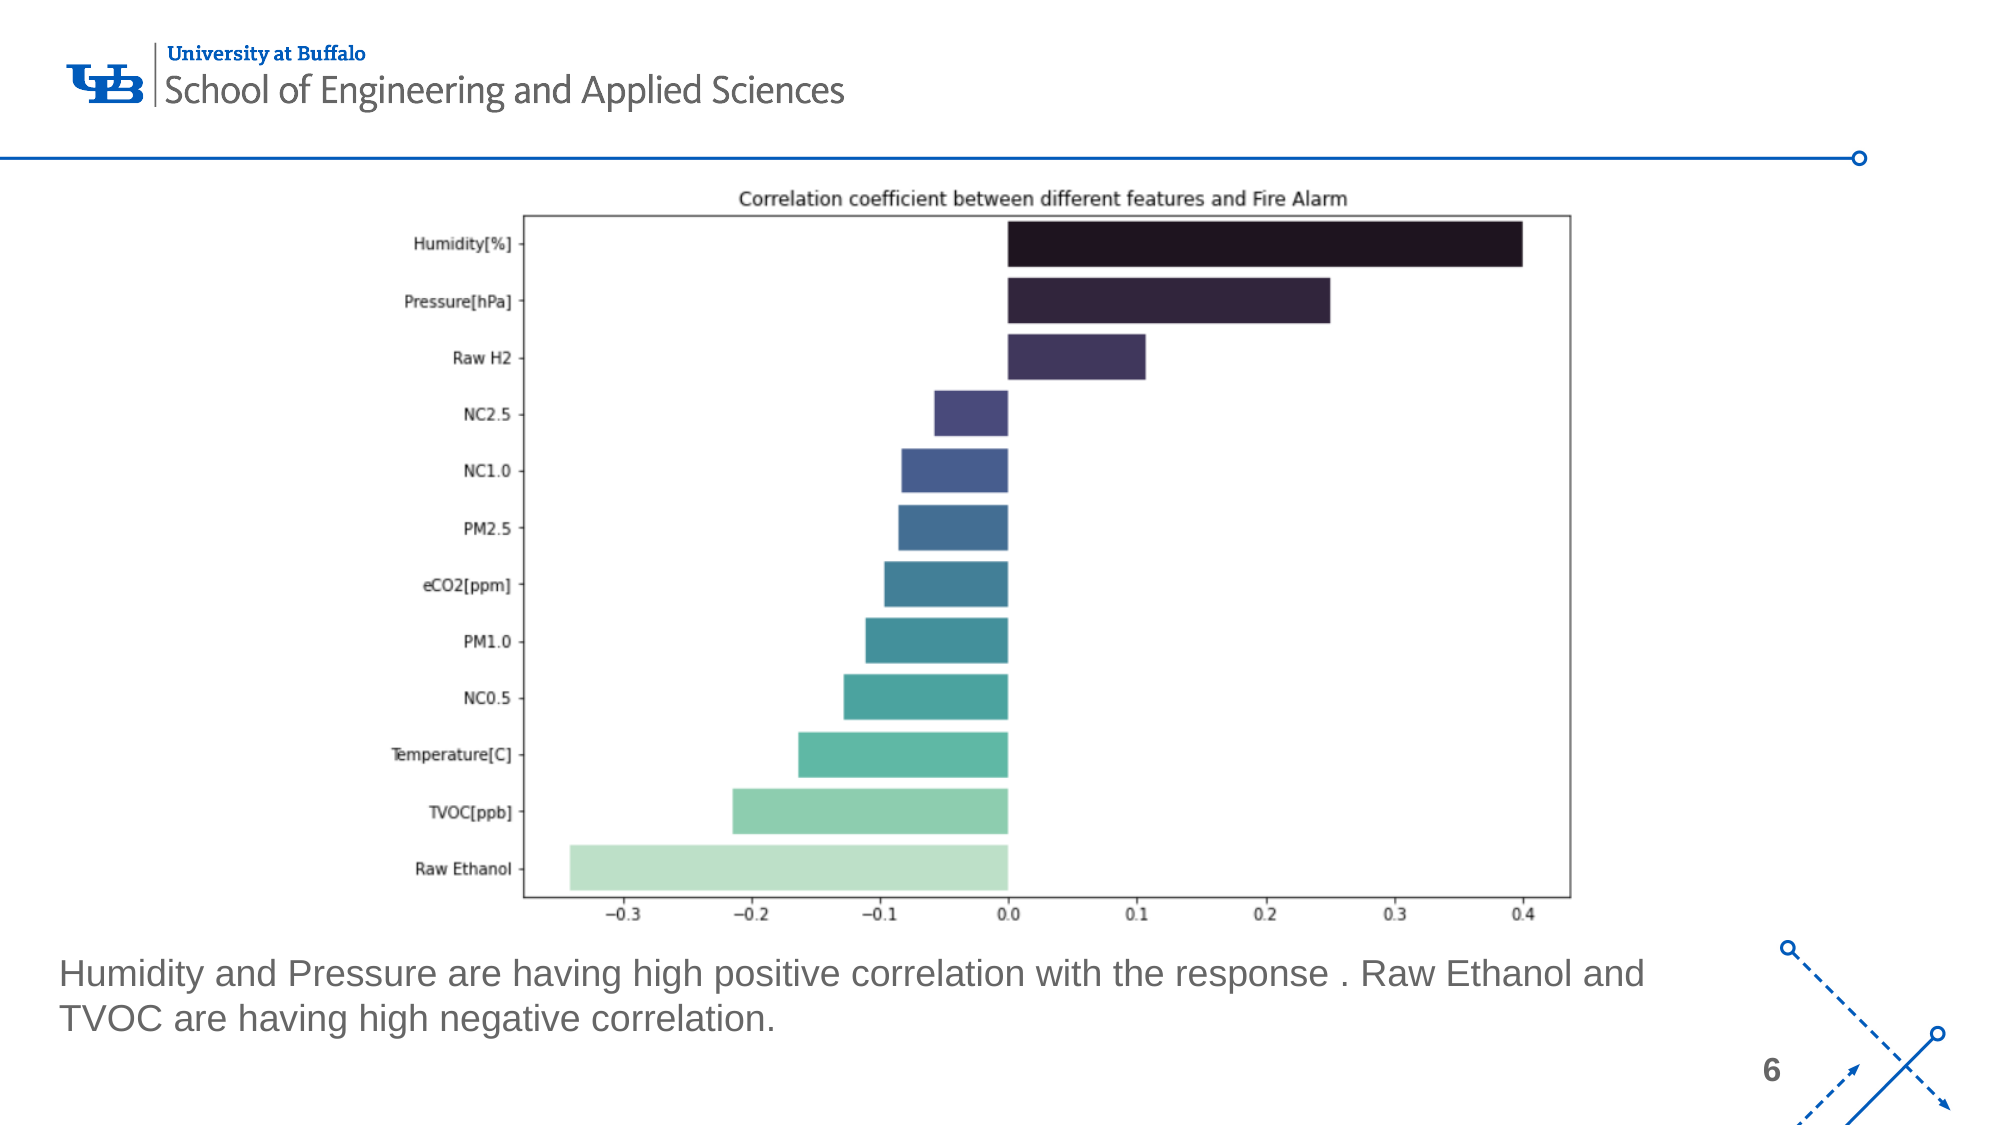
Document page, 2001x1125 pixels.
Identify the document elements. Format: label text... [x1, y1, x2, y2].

picture [0, 0, 2000, 1125]
text_box Humidity and Pressure are having high positive correlation with the response . Raw Ethanol and TVOC are having high negative correlation. [44, 941, 1745, 1046]
